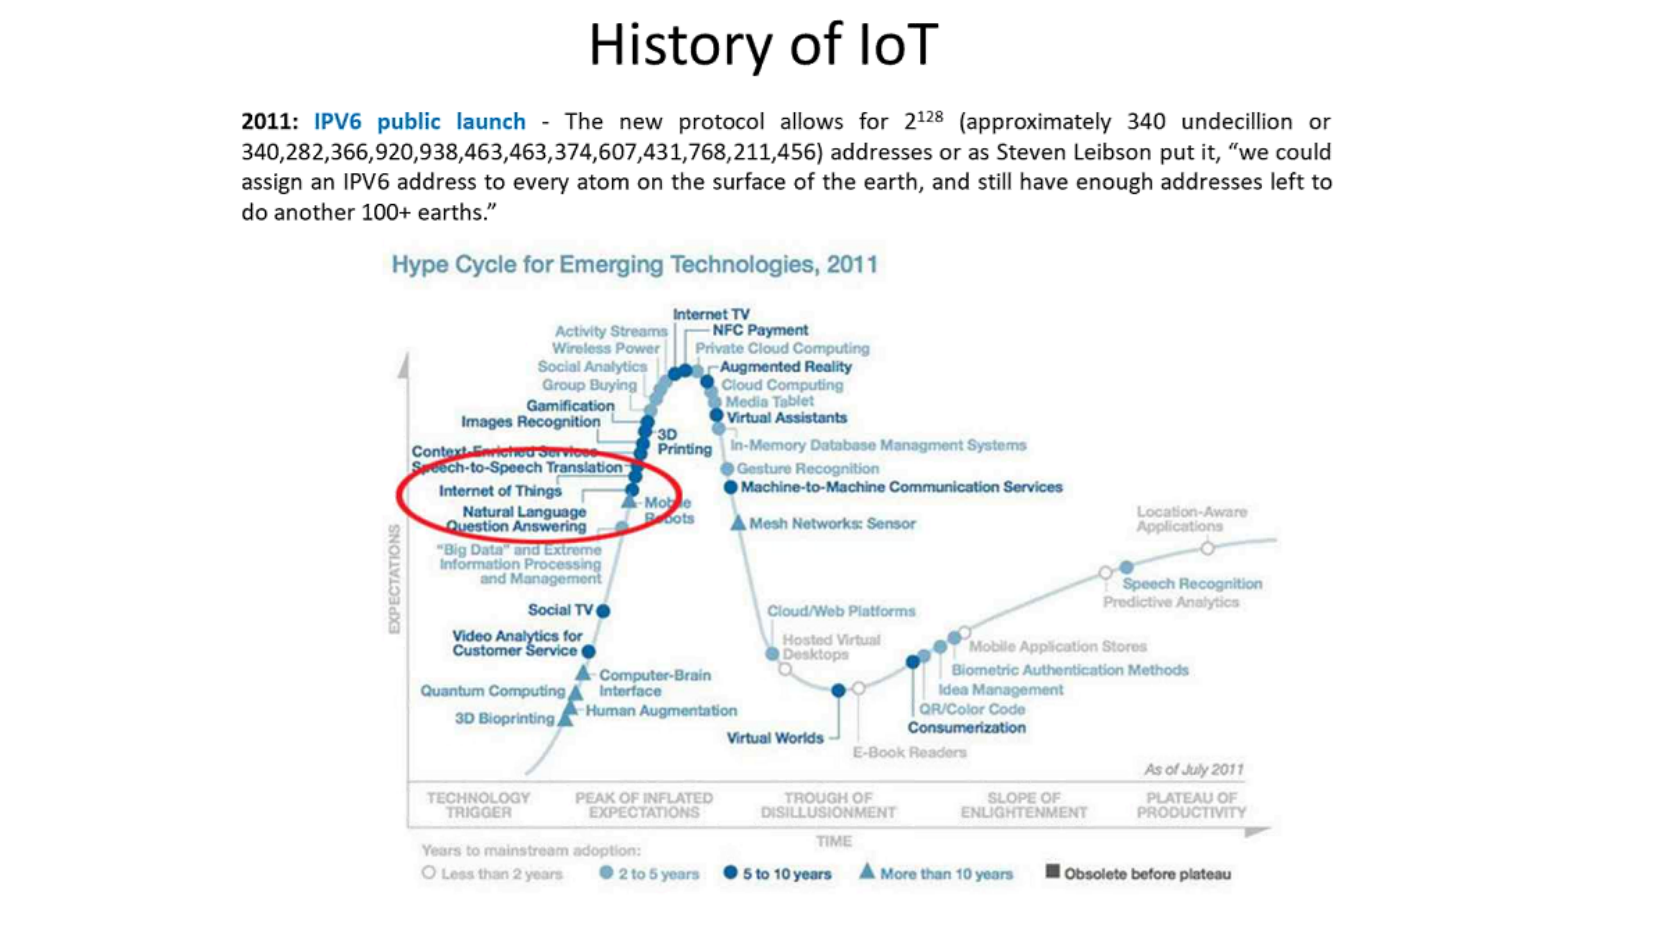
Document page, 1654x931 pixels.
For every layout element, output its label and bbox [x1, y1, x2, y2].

picture [218, 13, 1389, 912]
